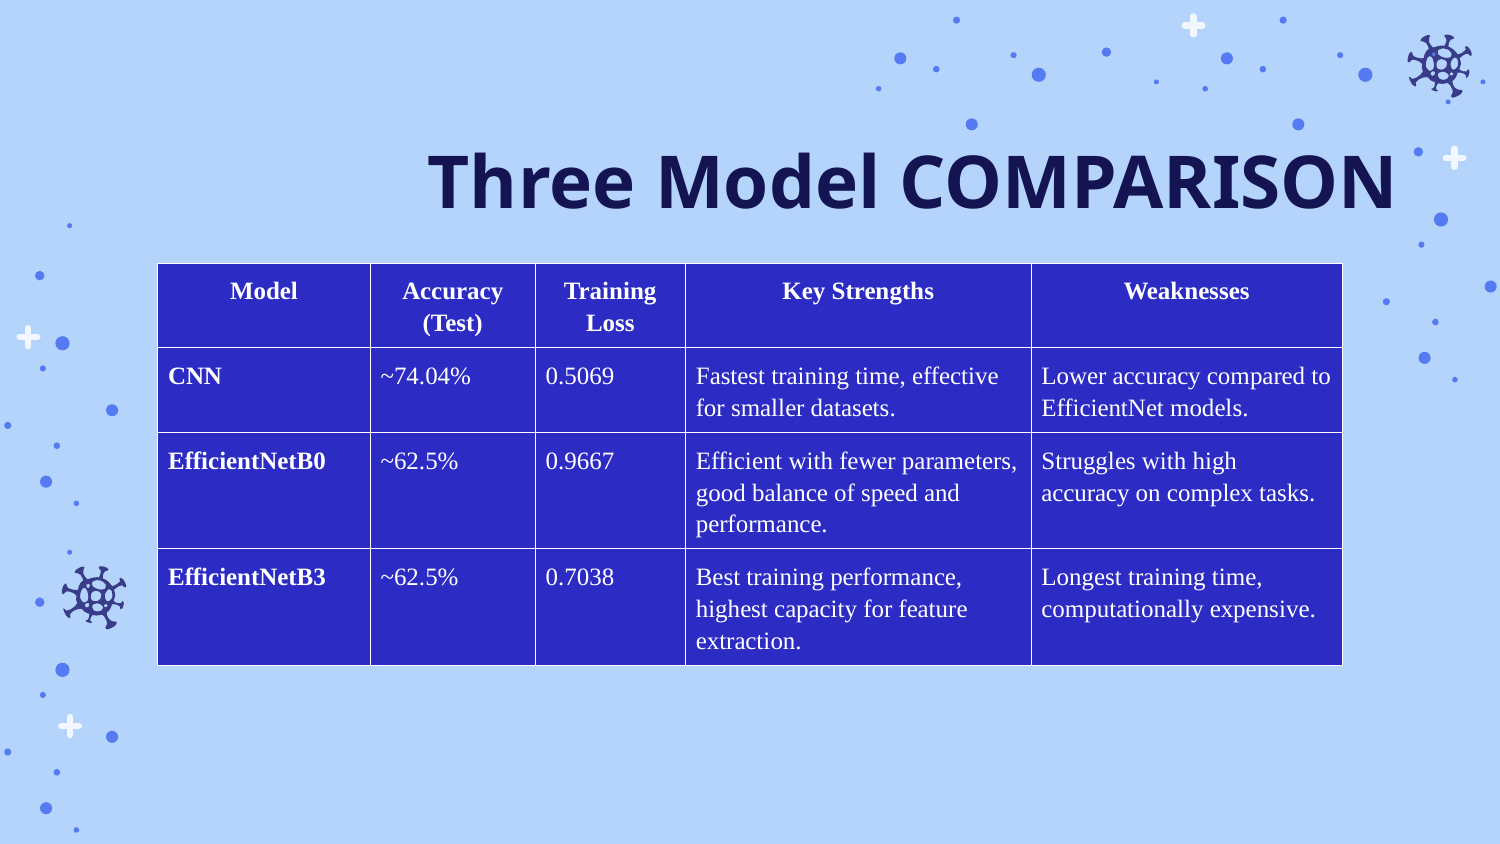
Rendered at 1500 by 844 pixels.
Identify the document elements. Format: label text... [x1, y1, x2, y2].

table_cell Struggles with high accuracy on complex tasks. [1032, 433, 1342, 548]
table_header Key Strengths [686, 264, 1031, 347]
table_cell Lower accuracy compared to EfficientNet models. [1032, 348, 1342, 432]
table_header Weaknesses [1032, 264, 1342, 347]
table_header Accuracy (Test) [371, 264, 535, 347]
table_cell ~62.5% [371, 433, 535, 548]
table_cell Fastest training time, effective for smaller datasets. [686, 348, 1031, 432]
table_cell Best training performance, highest capacity for feature extraction. [686, 549, 1031, 665]
table_cell 0.9667 [536, 433, 685, 548]
title Three Model COMPARISON [412, 120, 1500, 215]
table_cell ~74.04% [371, 348, 535, 432]
table_header Training Loss [536, 264, 685, 347]
table_cell EfficientNetB0 [158, 433, 370, 548]
table_cell 0.7038 [536, 549, 685, 665]
table_cell CNN [158, 348, 370, 432]
table_cell ~62.5% [371, 549, 535, 665]
table_header Model [158, 264, 370, 347]
table_cell 0.5069 [536, 348, 685, 432]
table_cell Efficient with fewer parameters, good balance of speed and performance. [686, 433, 1031, 548]
table_cell Longest training time, computationally expensive. [1032, 549, 1342, 665]
table_cell EfficientNetB3 [158, 549, 370, 665]
